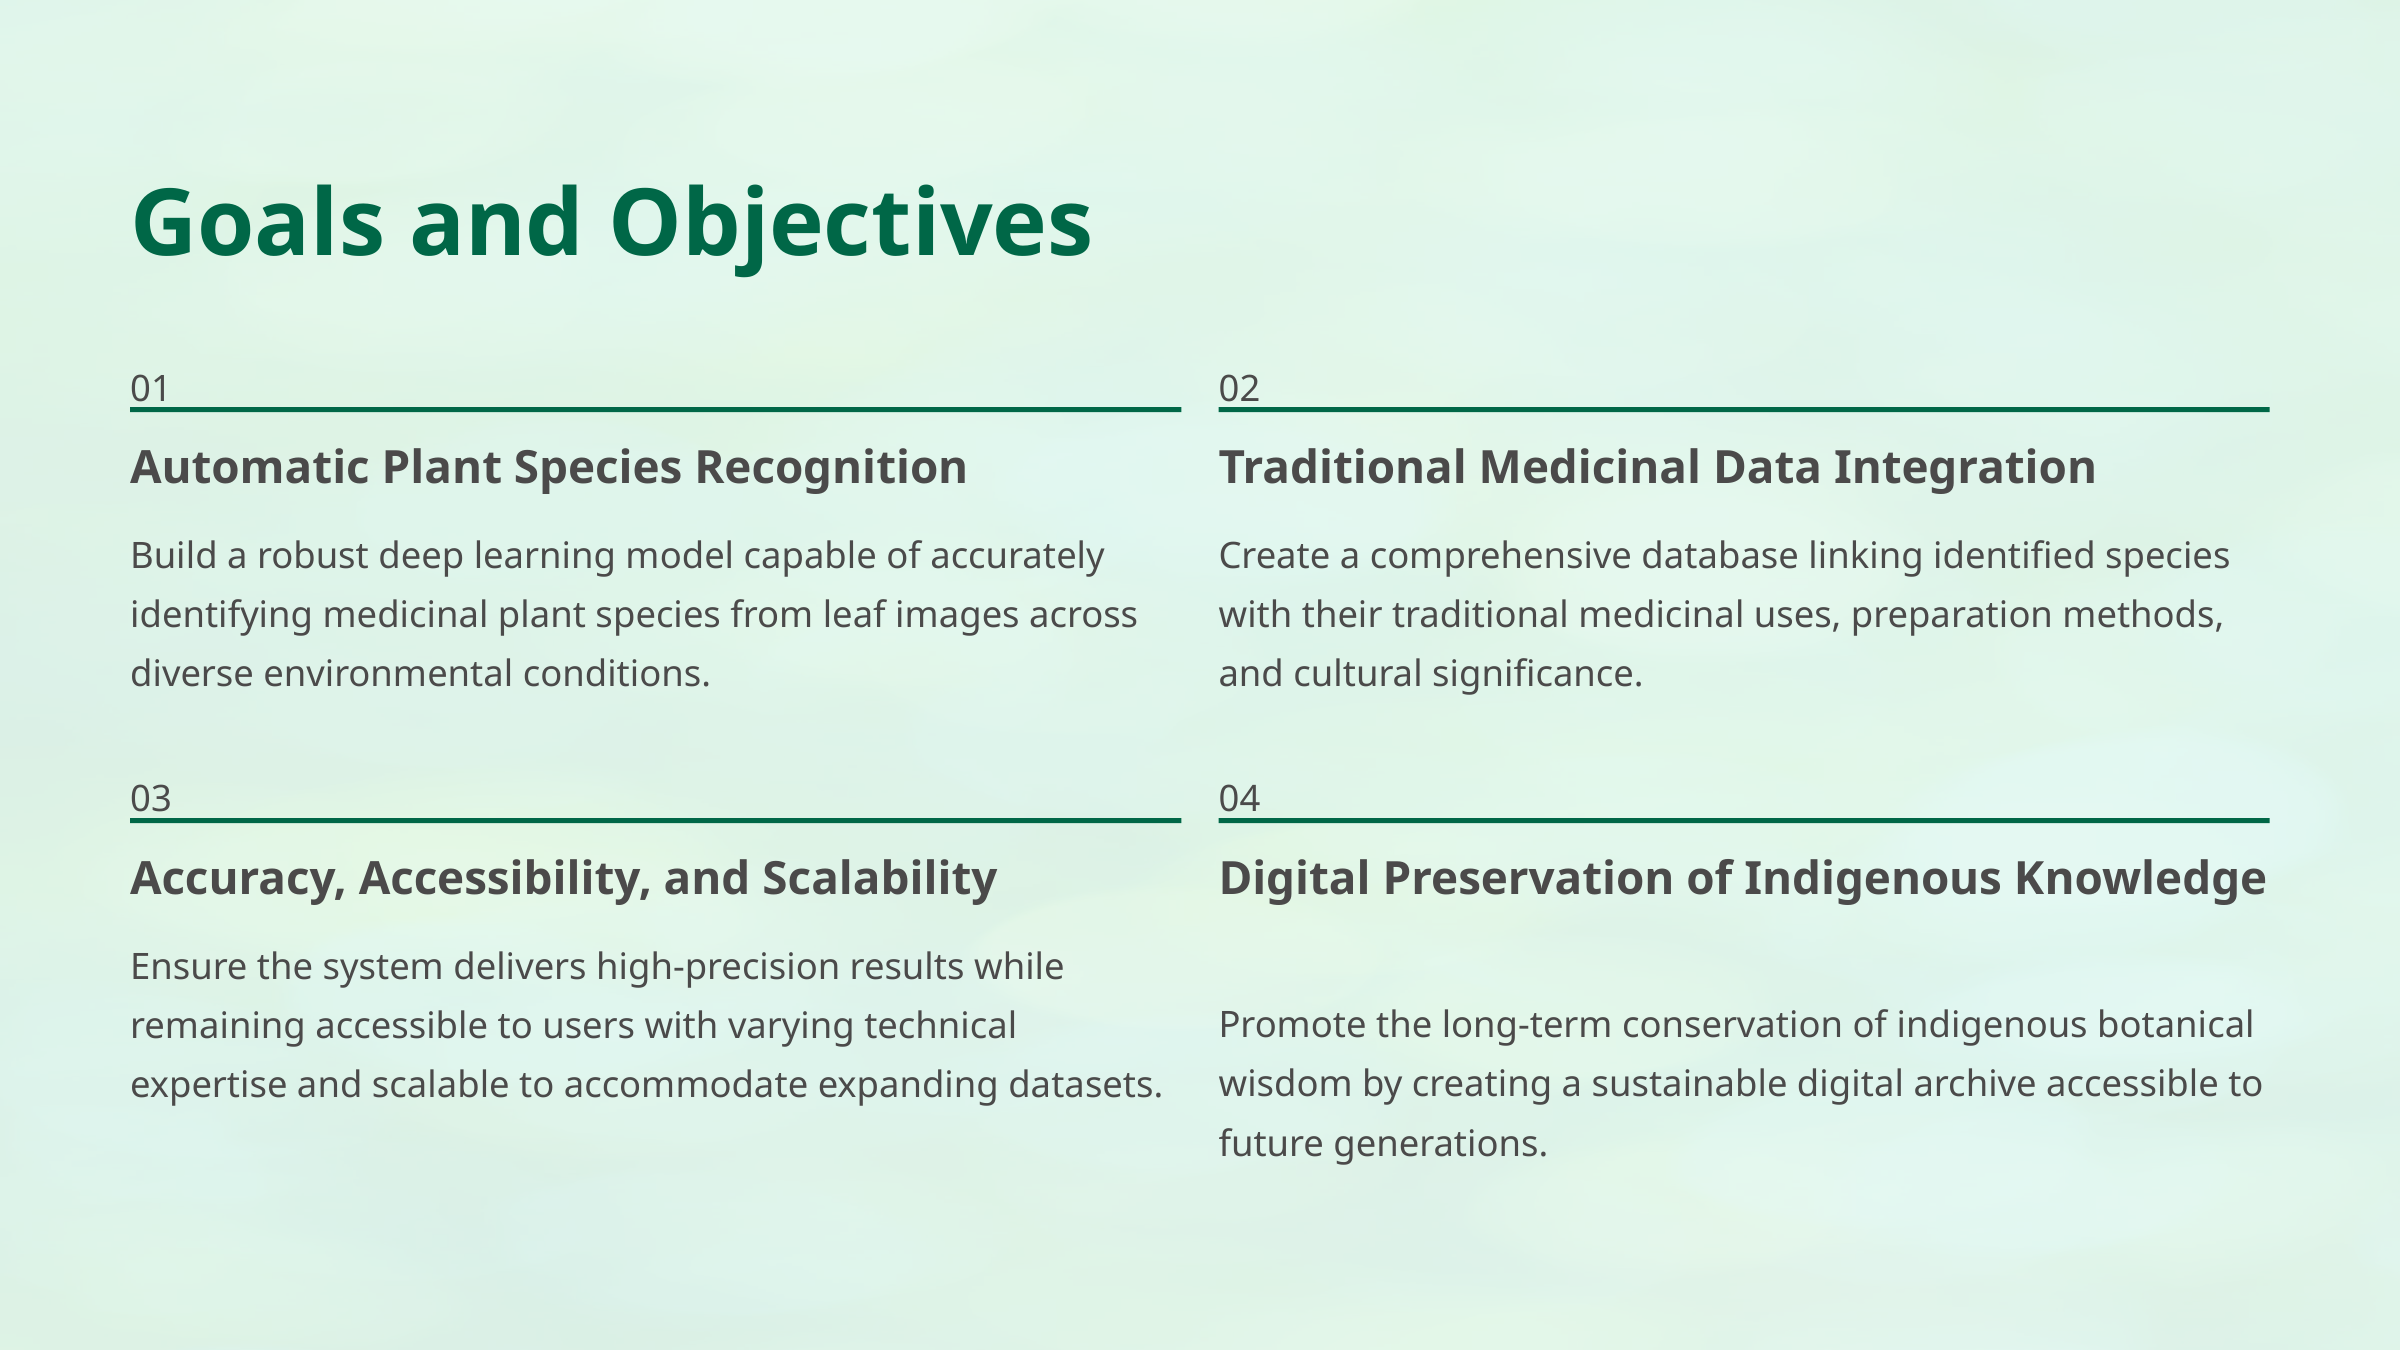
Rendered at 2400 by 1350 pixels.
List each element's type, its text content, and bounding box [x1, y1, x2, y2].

text_box [1218, 407, 2270, 413]
text_box Digital Preservation of Indigenous Knowledge [1218, 846, 2270, 963]
text_box [1218, 818, 2270, 824]
text_box Traditional Medicinal Data Integration [1218, 435, 2133, 494]
text_box Create a comprehensive database linking identified species with their traditional medicinal uses, preparation methods, and cultural significance. [1218, 516, 2270, 695]
text_box Build a robust deep learning model capable of accurately identifying medicinal plant species from leaf images across diverse environmental conditions. [130, 516, 1182, 695]
text_box Automatic Plant Species Recognition [130, 435, 1000, 494]
text_box Accuracy, Accessibility, and Scalability [130, 846, 1046, 905]
text_box 04 [1218, 759, 1256, 807]
text_box Promote the long-term conservation of indigenous botanical wisdom by creating a sustainable digital archive accessible to future generations. [1218, 985, 2270, 1164]
text_box [130, 407, 1182, 413]
text_box 02 [1218, 348, 1256, 396]
text_box 03 [130, 759, 168, 807]
text_box [130, 818, 1182, 824]
text_box Ensure the system delivers high-precision results while remaining accessible to users with varying technical expertise and scalable to accommodate expanding datasets. [130, 927, 1182, 1106]
text_box 01 [130, 348, 168, 396]
text_box Goals and Objectives [130, 158, 1109, 275]
